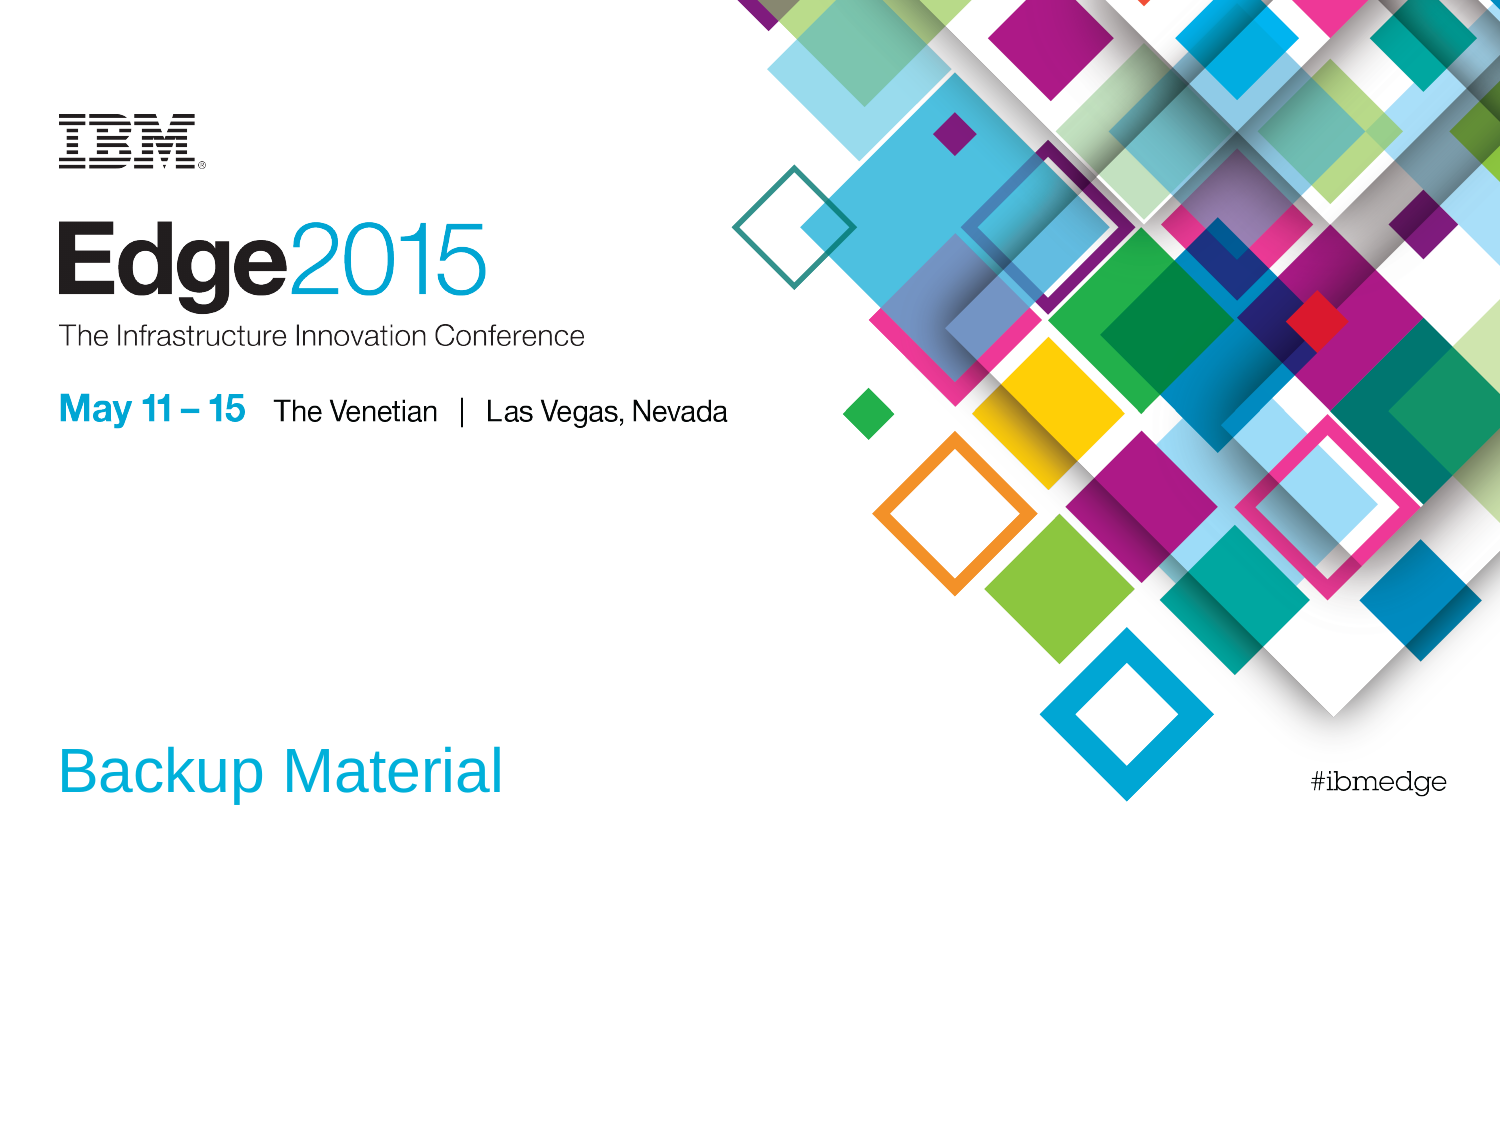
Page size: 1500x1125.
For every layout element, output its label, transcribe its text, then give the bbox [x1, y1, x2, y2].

picture [59, 114, 584, 346]
title Backup Material [42, 722, 1377, 947]
picture [1077, 665, 1177, 722]
picture [58, 0, 1500, 821]
